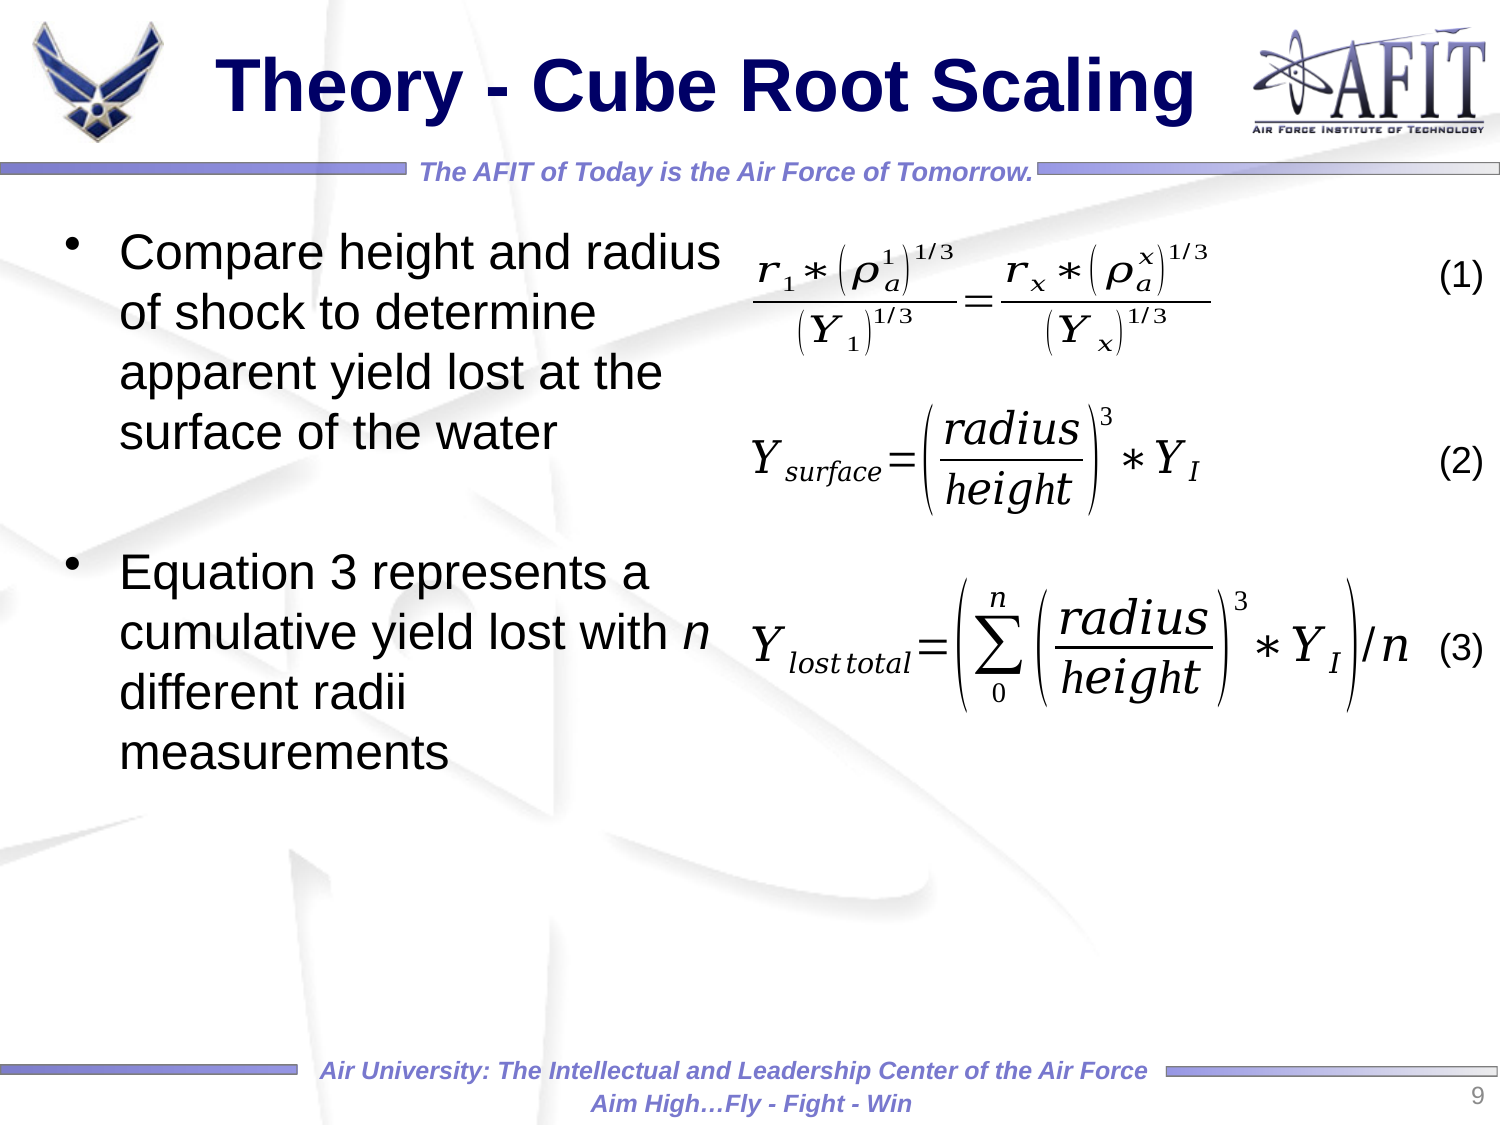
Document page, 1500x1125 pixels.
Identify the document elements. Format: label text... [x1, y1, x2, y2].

slide_number 9 [1149, 1065, 1500, 1125]
list Compare height and radius of shock to determine apparent yield lost at the surface of the water Equation 3 represents a cumulative yield lost with n different radii measurements [50, 212, 738, 1013]
title Theory - Cube Root Scaling [162, 0, 1251, 163]
text_box (2) [1423, 428, 1500, 489]
picture [32, 21, 162, 143]
text_box (1) [1423, 242, 1500, 303]
text_box (3) [1423, 615, 1500, 676]
